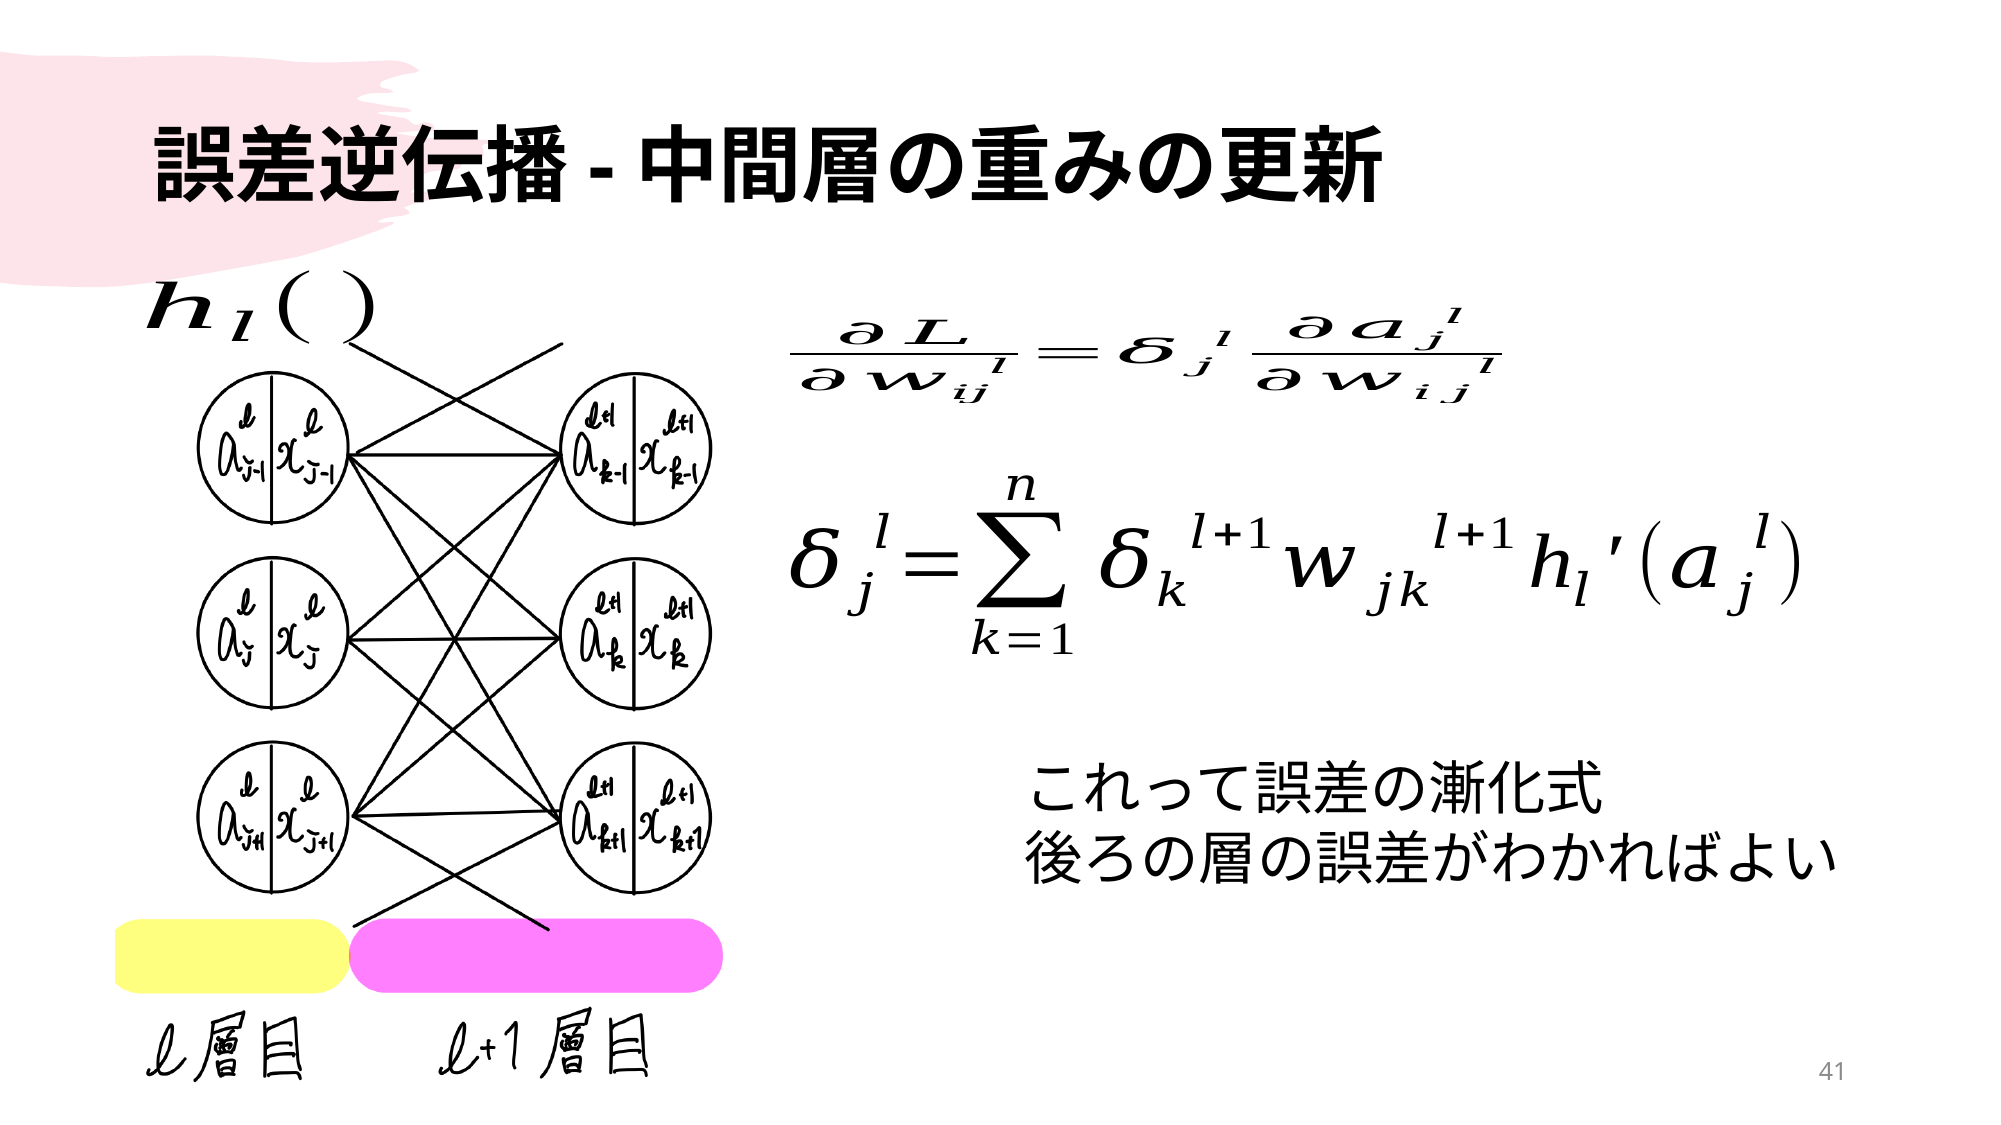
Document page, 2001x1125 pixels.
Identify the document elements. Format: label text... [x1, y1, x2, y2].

title 誤差逆伝播-中間層の重みの更新 [137, 59, 1863, 278]
slide_number 41 [1412, 1042, 1863, 1103]
picture [115, 308, 757, 1104]
text_box これって誤差の漸化式 後ろの層の誤差がわかればよい [1009, 743, 1958, 899]
